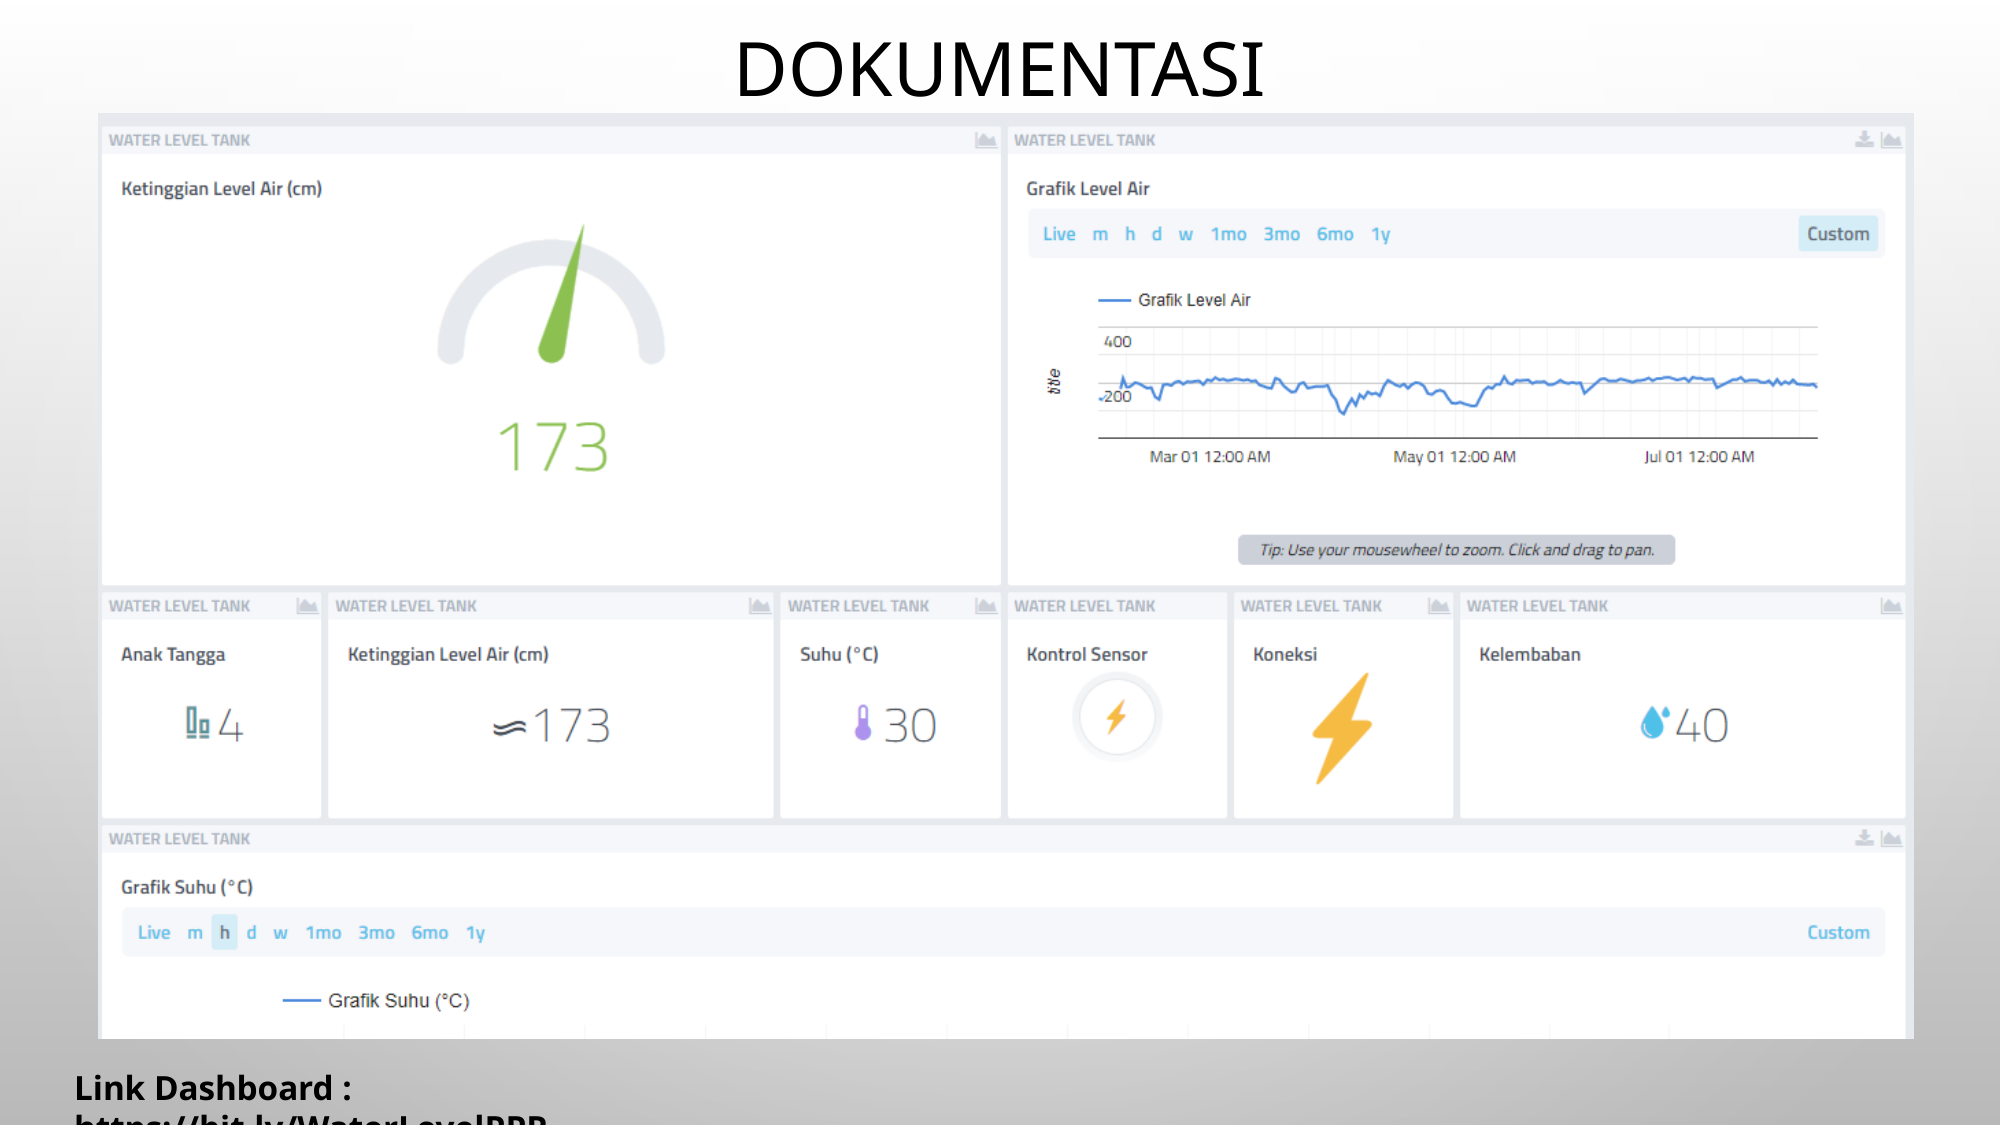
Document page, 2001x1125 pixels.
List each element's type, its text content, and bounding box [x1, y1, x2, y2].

picture [0, 0, 2000, 1125]
text_box Link Dashboard : https://bit.ly/WaterLevelPPR [59, 1059, 788, 1125]
title Dokumentasi [149, 11, 1851, 111]
